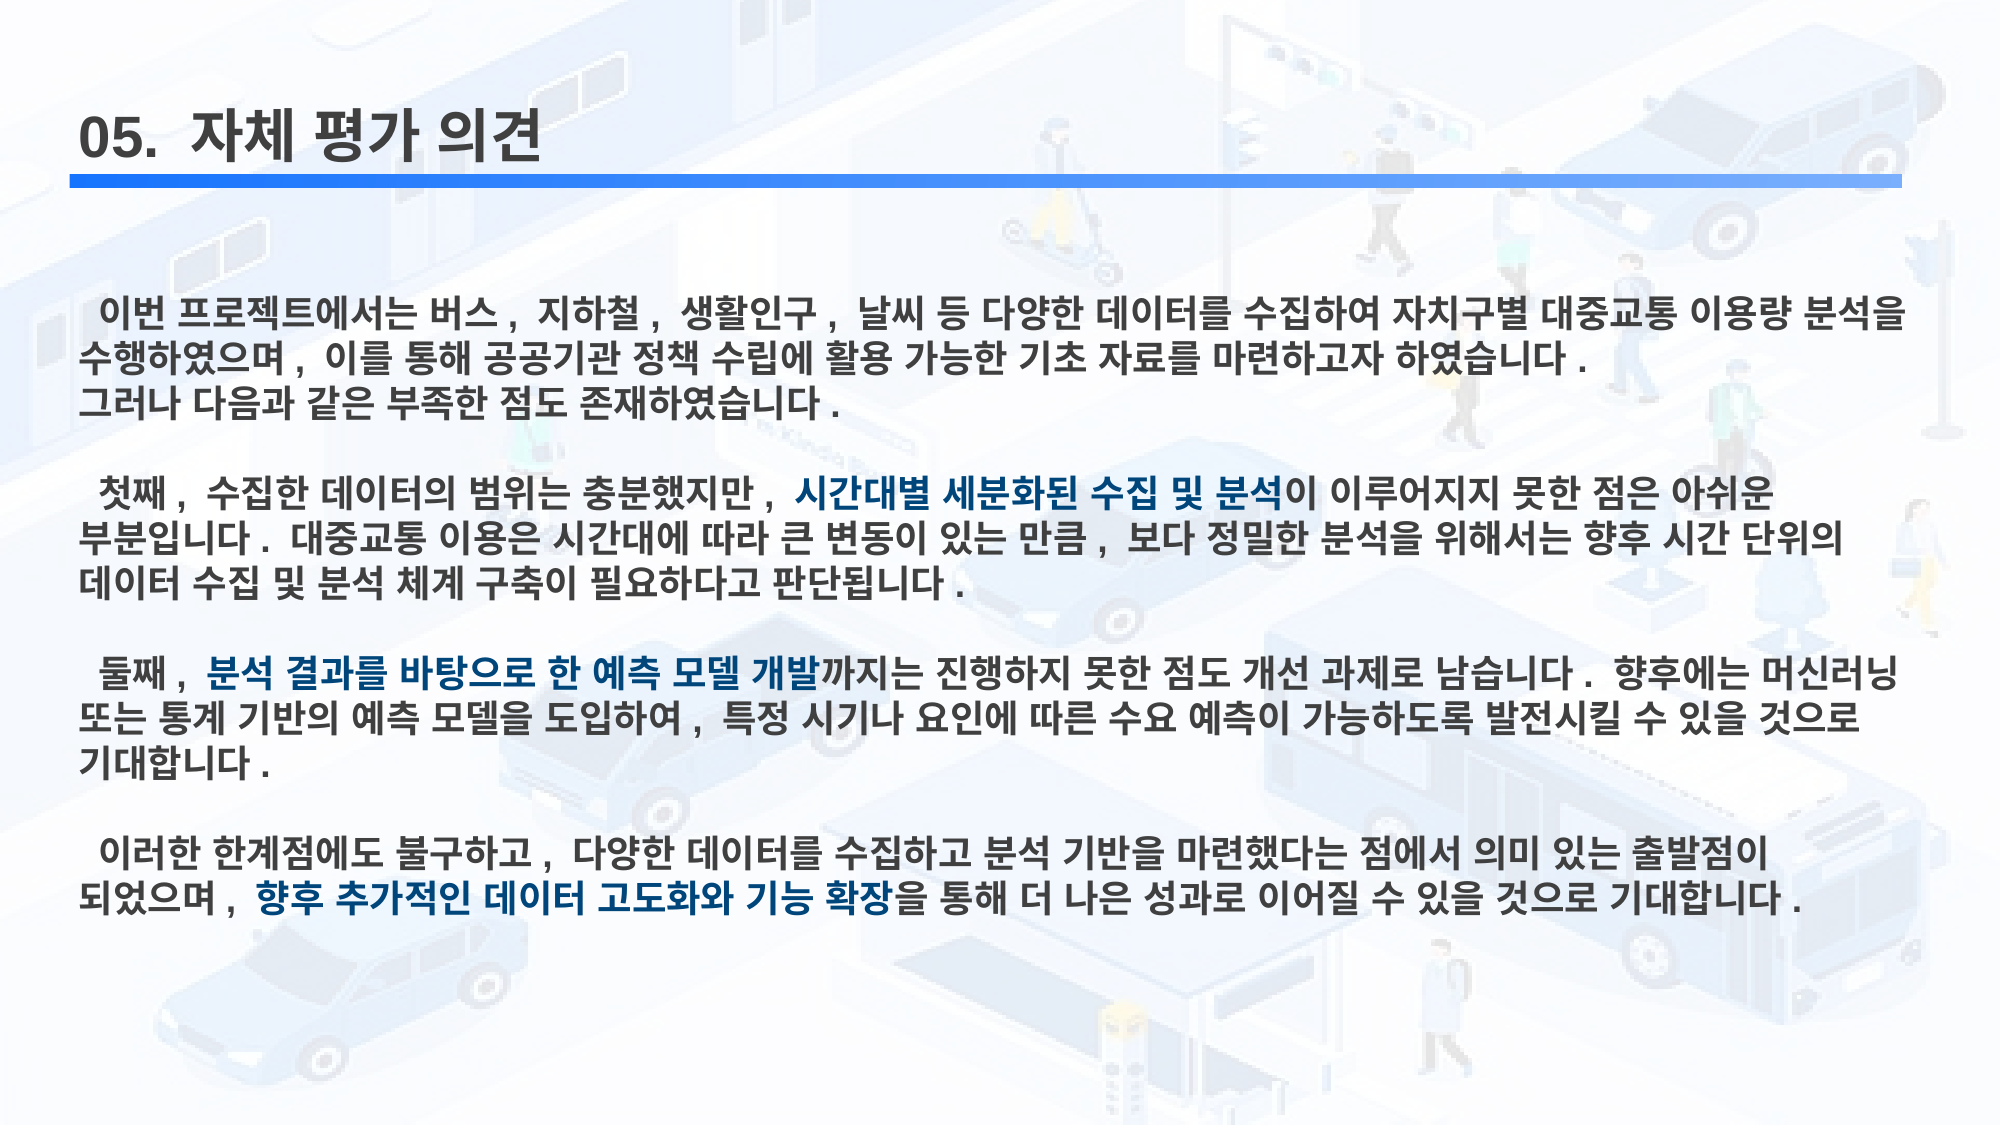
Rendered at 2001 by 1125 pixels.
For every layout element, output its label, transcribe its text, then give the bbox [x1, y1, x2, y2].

text_box 05. 자체 평가 의견 [64, 99, 959, 170]
text_box 이번 프로젝트에서는 버스, 지하철, 생활인구, 날씨 등 다양한 데이터를 수집하여 자치구별 대중교통 이용량 분석을 수행하였으며, 이를 통해 공공기관 정책 수립에 활용 가능한 기초 자료를 마련하고자 하였습니다. 그러나 다음과 같은 부족한 점도 존재하였습니다. 첫째, 수집한 데이터의 범위는 충분했지만, 시간대별 세분화된 수집 및 분석이 이루어지지 못한 점은 아쉬운 부분입니다. 대중교통 이용은 시간대에 따라 큰 변동이 있는 만큼, 보다 정밀한 분석을 위해서는 향후 시간 단위의 데이터 수집 및 분석 체계 구축이 필요하다고 판단됩니다. 둘째, 분석 결과를 바탕으로 한 예측 모델 개발까지는 진행하지 못한 점도 개선 과제로 남습니다. 향후에는 머신러닝 또는 통계 기반의 예측 모델을 도입하여, 특정 시기나 요인에 따른 수요 예측이 가능하도록 발전시킬 수 있을 것으로 기대합니다. 이러한 한계점에도 불구하고, 다양한 데이터를 수집하고 분석 기반을 마련했다는 점에서 의미 있는 출발점이 되었으며, 향후 추가적인 데이터 고도화와 기능 확장을 통해 더 나은 성과로 이어질 수 있을 것으로 기대합니다. [64, 290, 1926, 921]
